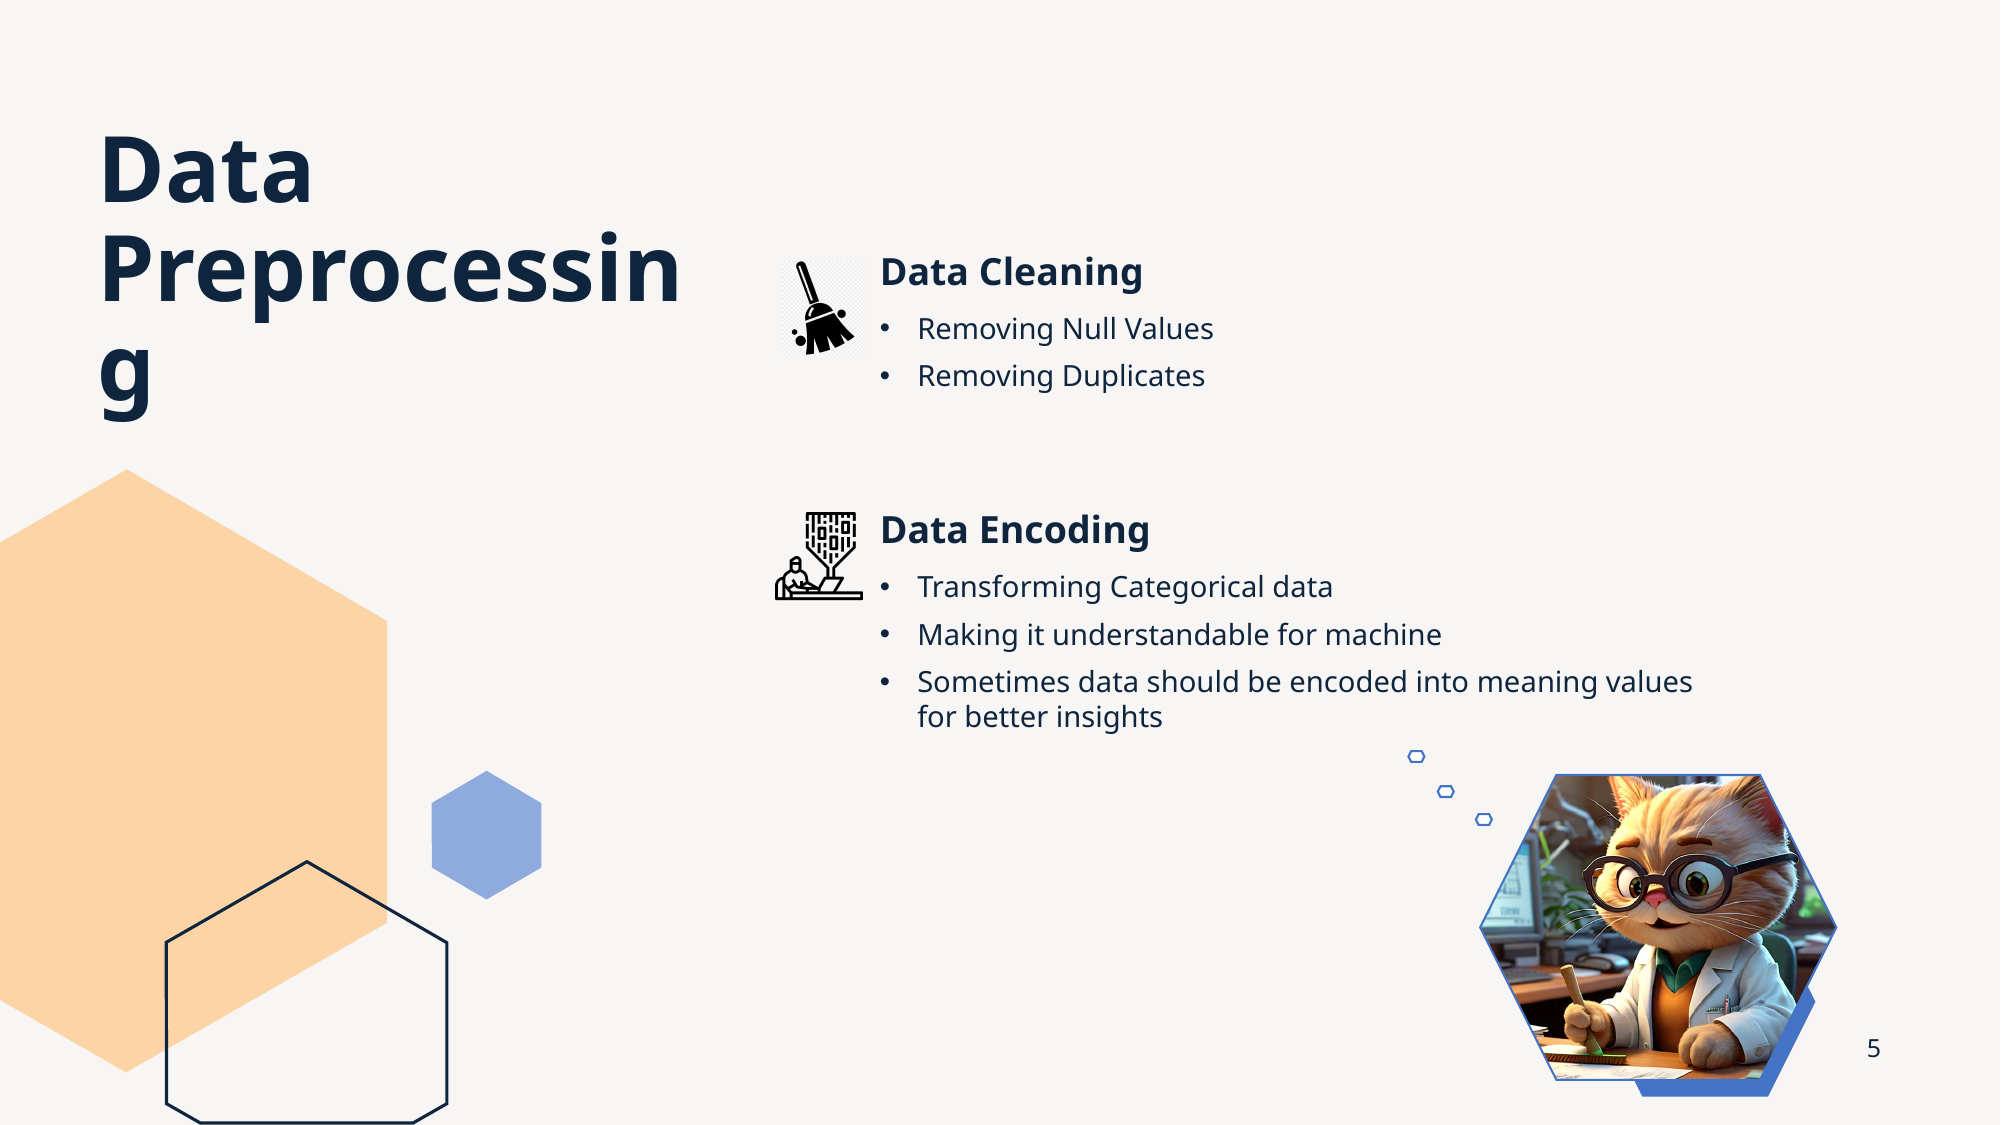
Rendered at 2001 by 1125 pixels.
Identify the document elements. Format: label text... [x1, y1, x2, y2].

picture [781, 261, 865, 355]
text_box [1437, 737, 1837, 1109]
slide_number 5 [1837, 1020, 1912, 1080]
list Data Encoding [864, 489, 1712, 559]
picture [774, 509, 863, 603]
text_box [1407, 750, 1426, 763]
list Data Cleaning [864, 231, 1712, 301]
list Transforming Categorical data Making it understandable for machine Sometimes data should be encoded into meaning values for better insights [864, 560, 1712, 755]
title Data Preprocessing [82, 115, 738, 490]
list Removing Null Values Removing Duplicates [864, 302, 1712, 433]
